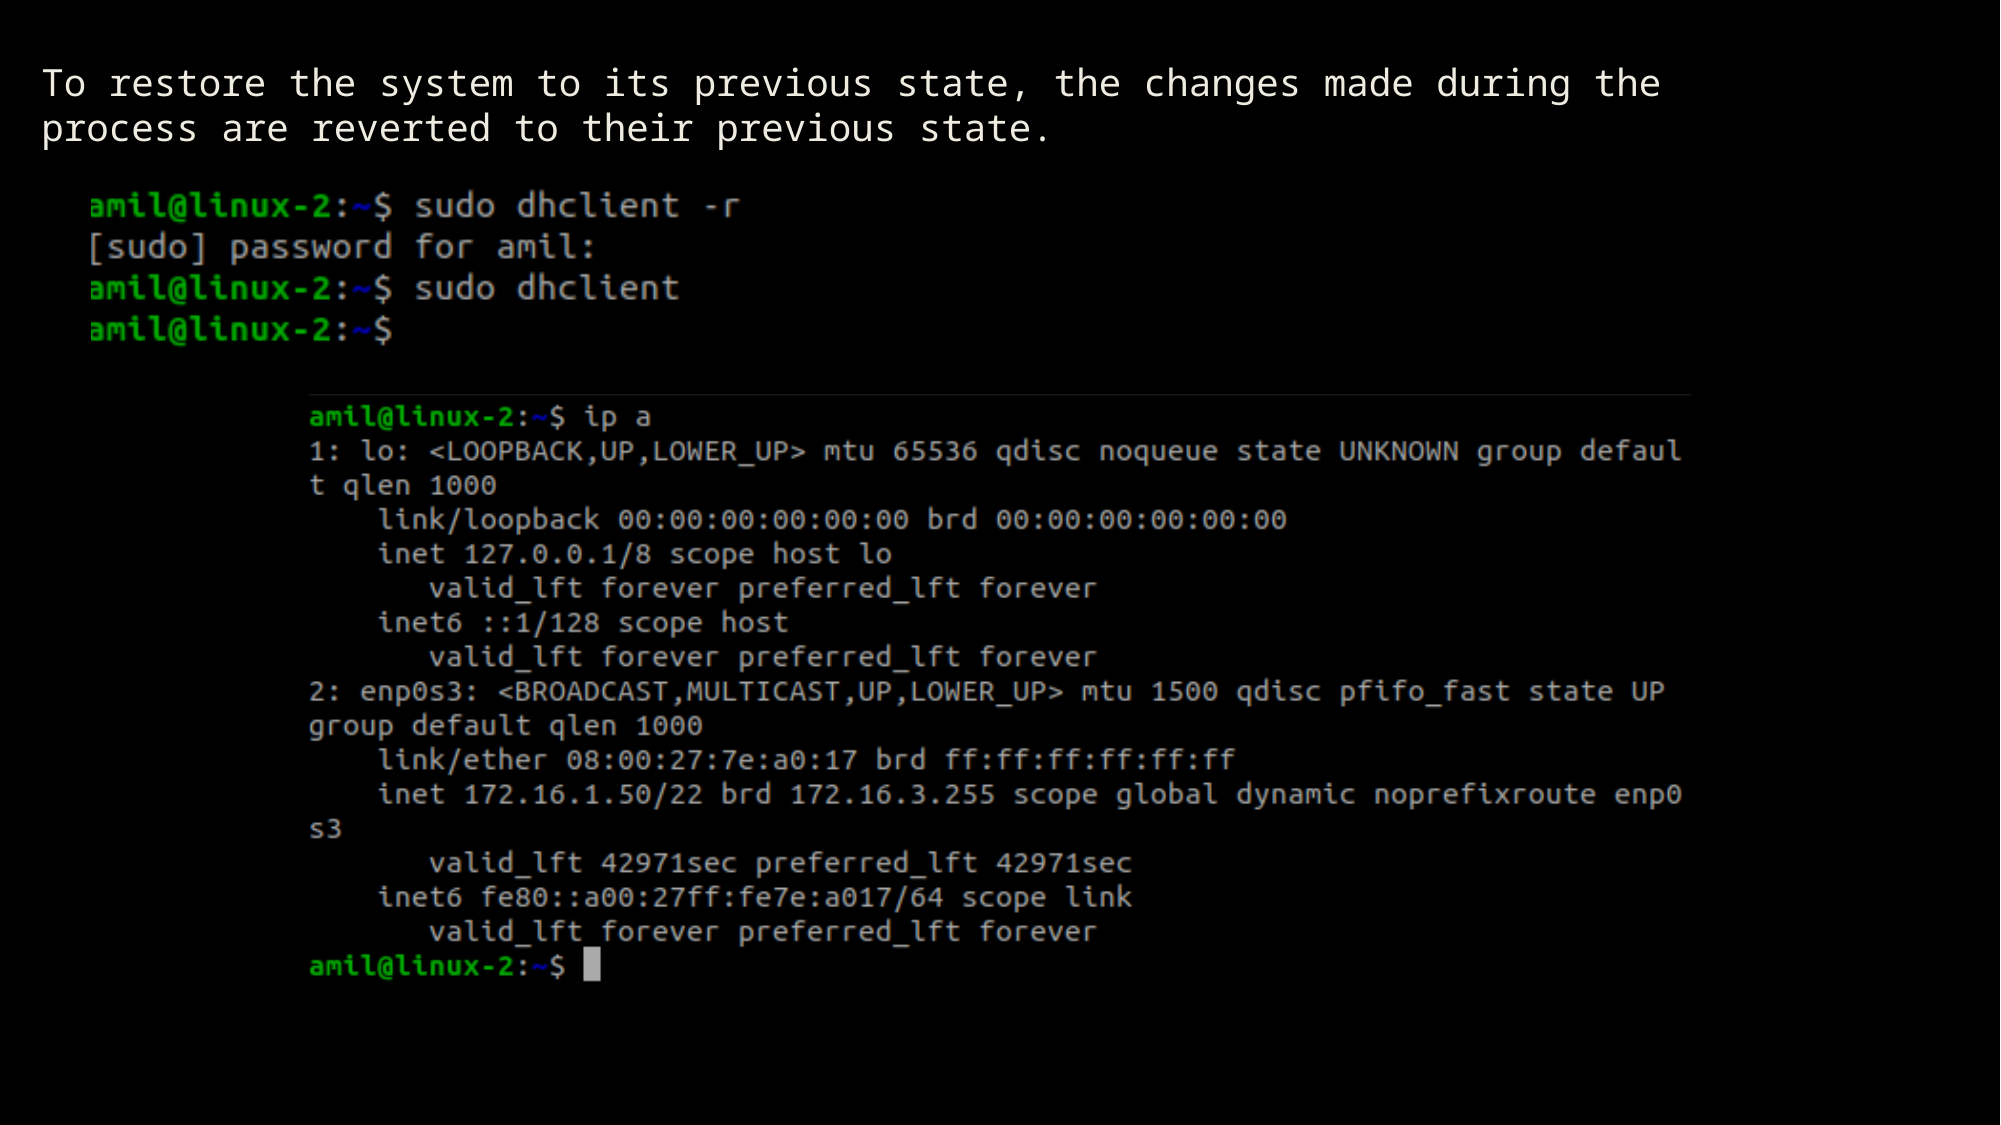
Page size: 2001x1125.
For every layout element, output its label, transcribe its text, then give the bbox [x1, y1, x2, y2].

picture [309, 393, 1691, 1034]
picture [90, 180, 809, 371]
text_box To restore the system to its previous state, the changes made during the process are reverted to their previous state. [26, 51, 1761, 157]
